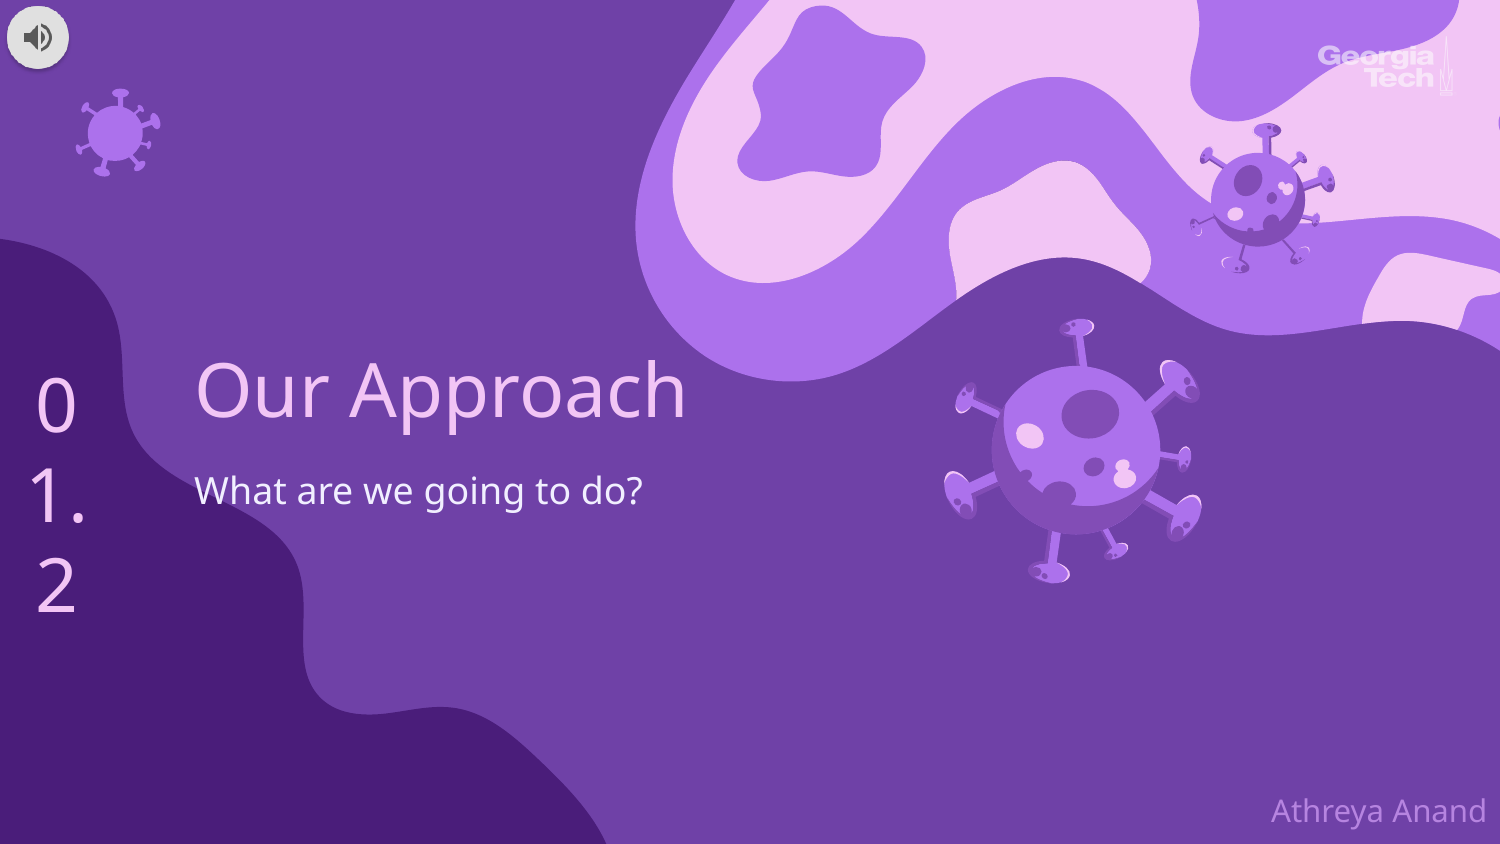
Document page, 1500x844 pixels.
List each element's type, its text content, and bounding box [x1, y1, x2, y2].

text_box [943, 318, 1206, 584]
text_box [75, 88, 161, 177]
text_box Athreya Anand [1188, 767, 1500, 844]
picture [0, 0, 76, 76]
title Our Approach [179, 327, 717, 451]
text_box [1188, 122, 1338, 274]
list What are we going to do? [179, 451, 735, 656]
picture [1318, 36, 1458, 96]
title 01.2 [0, 342, 115, 438]
